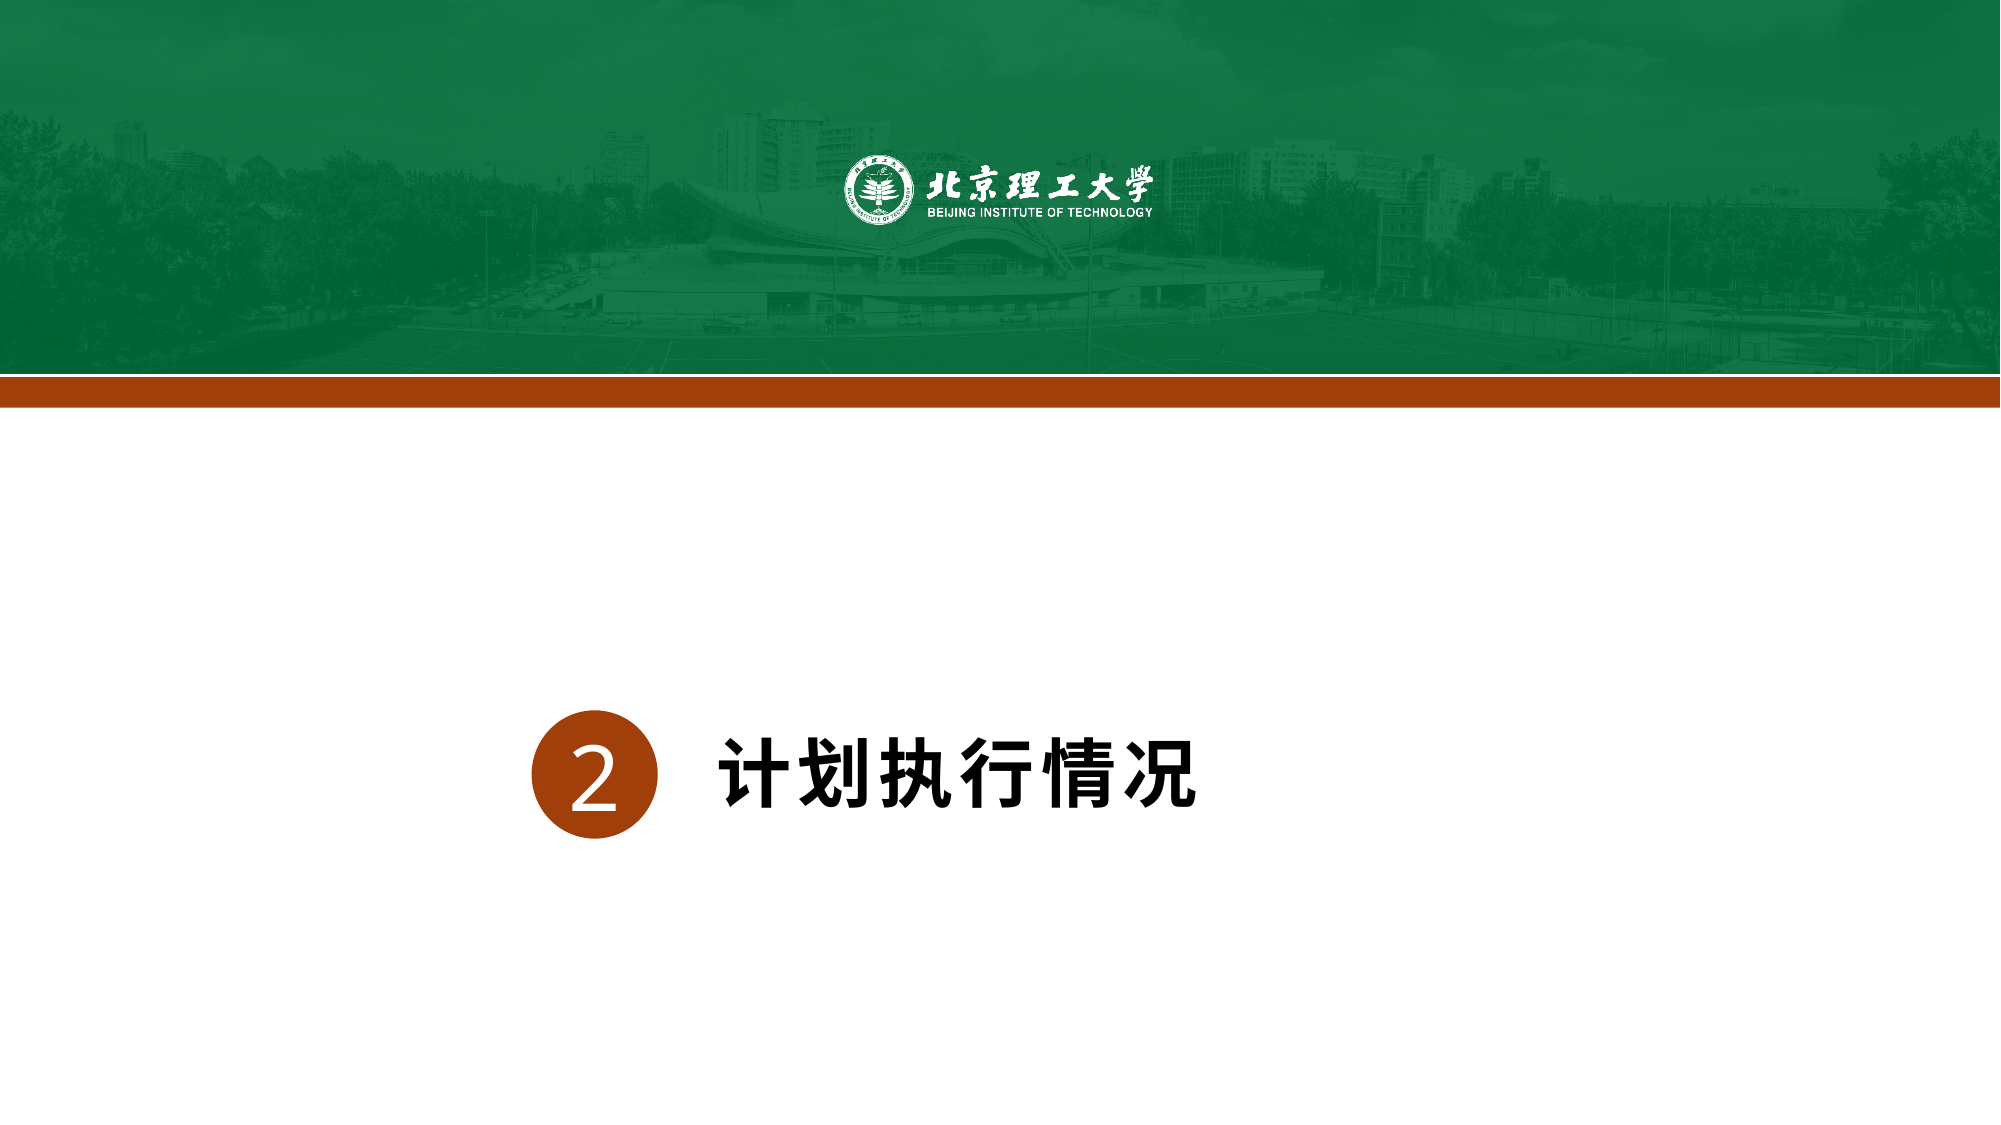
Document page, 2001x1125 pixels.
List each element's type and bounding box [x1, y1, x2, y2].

text_box [531, 710, 1683, 839]
picture [824, 137, 1176, 237]
